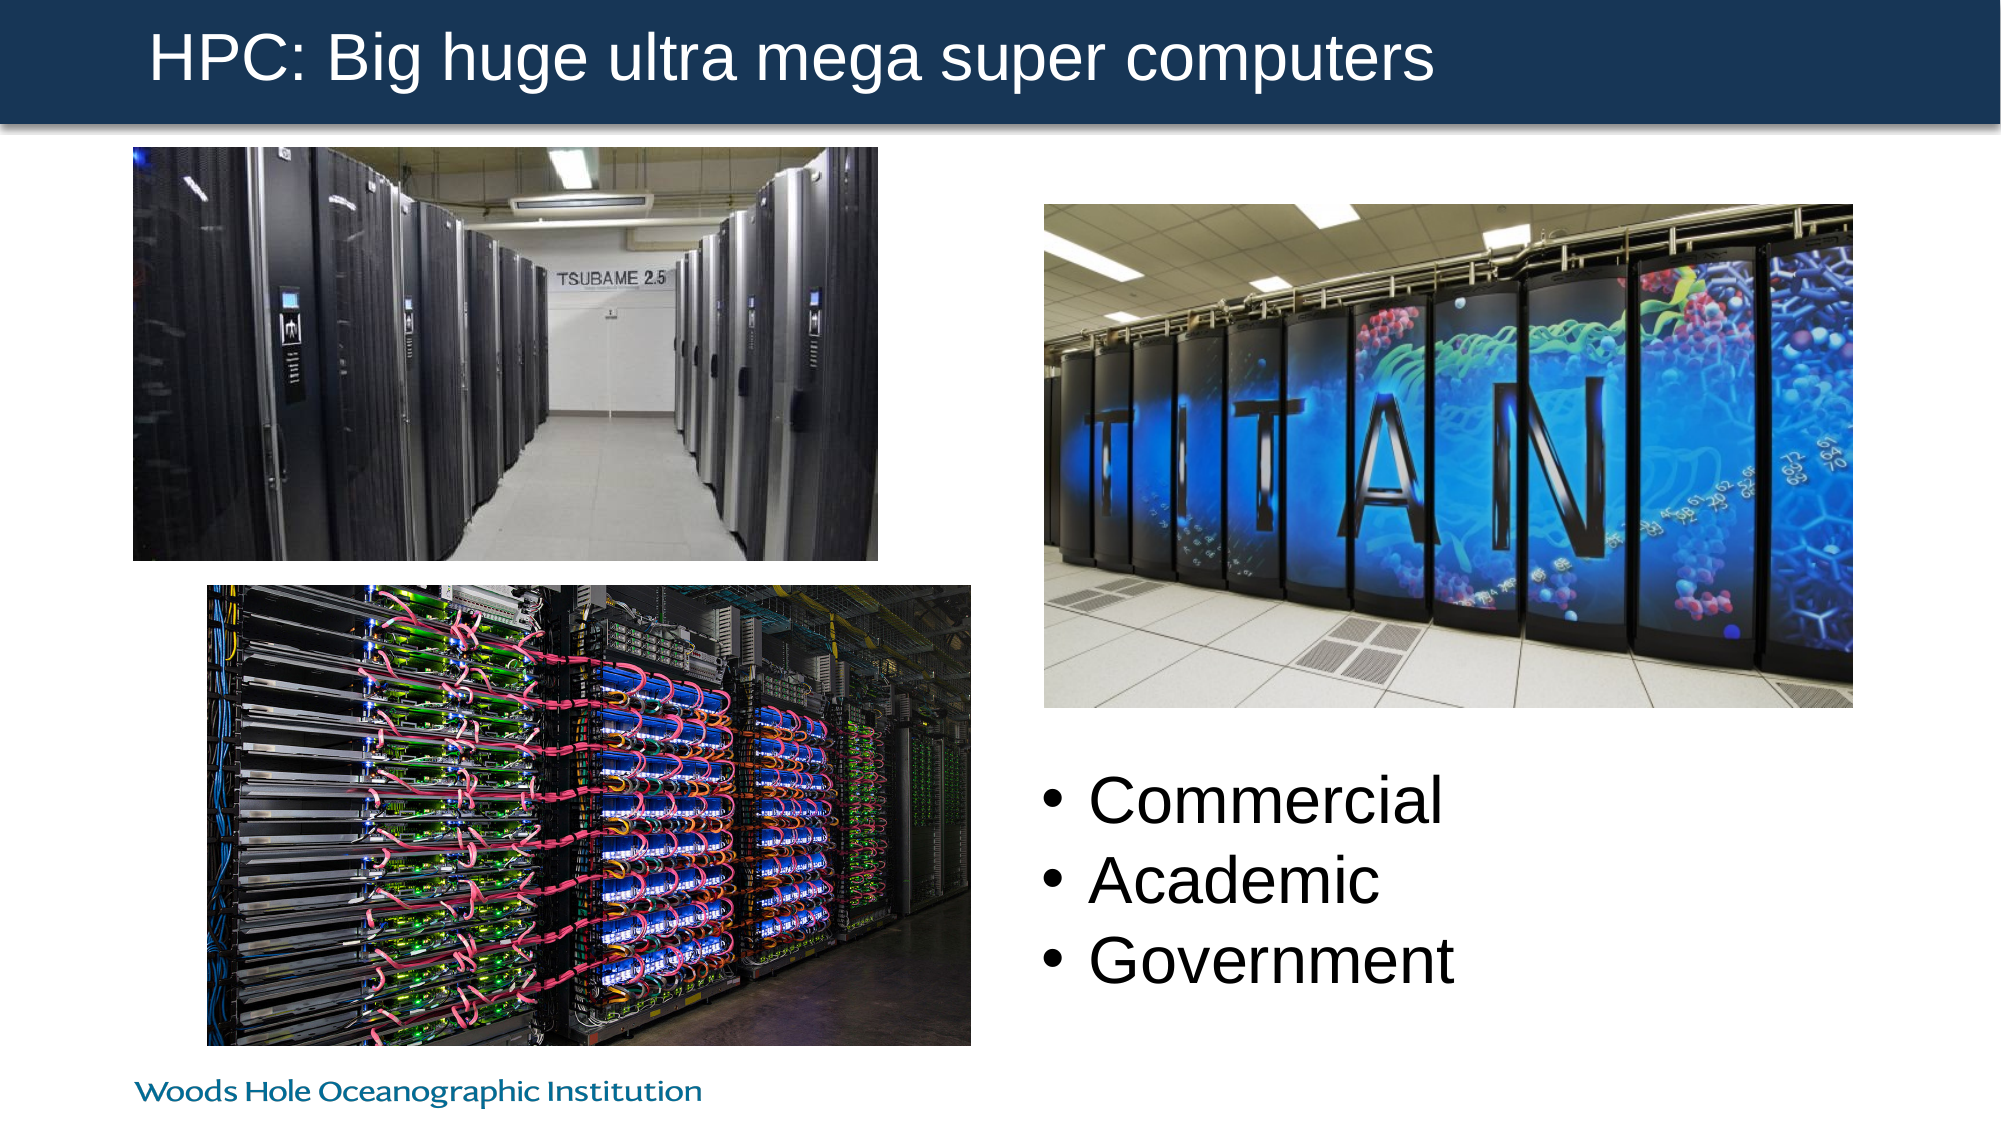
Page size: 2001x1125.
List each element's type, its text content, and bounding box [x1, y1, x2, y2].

text_box Commercial Academic Government [1027, 749, 1873, 1005]
picture [207, 585, 972, 1046]
picture [209, 1089, 216, 1099]
picture [133, 147, 878, 561]
picture [485, 1089, 493, 1099]
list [1044, 204, 1854, 708]
title HPC: Big huge ultra mega super computers [133, 0, 1918, 123]
picture [134, 1079, 701, 1109]
